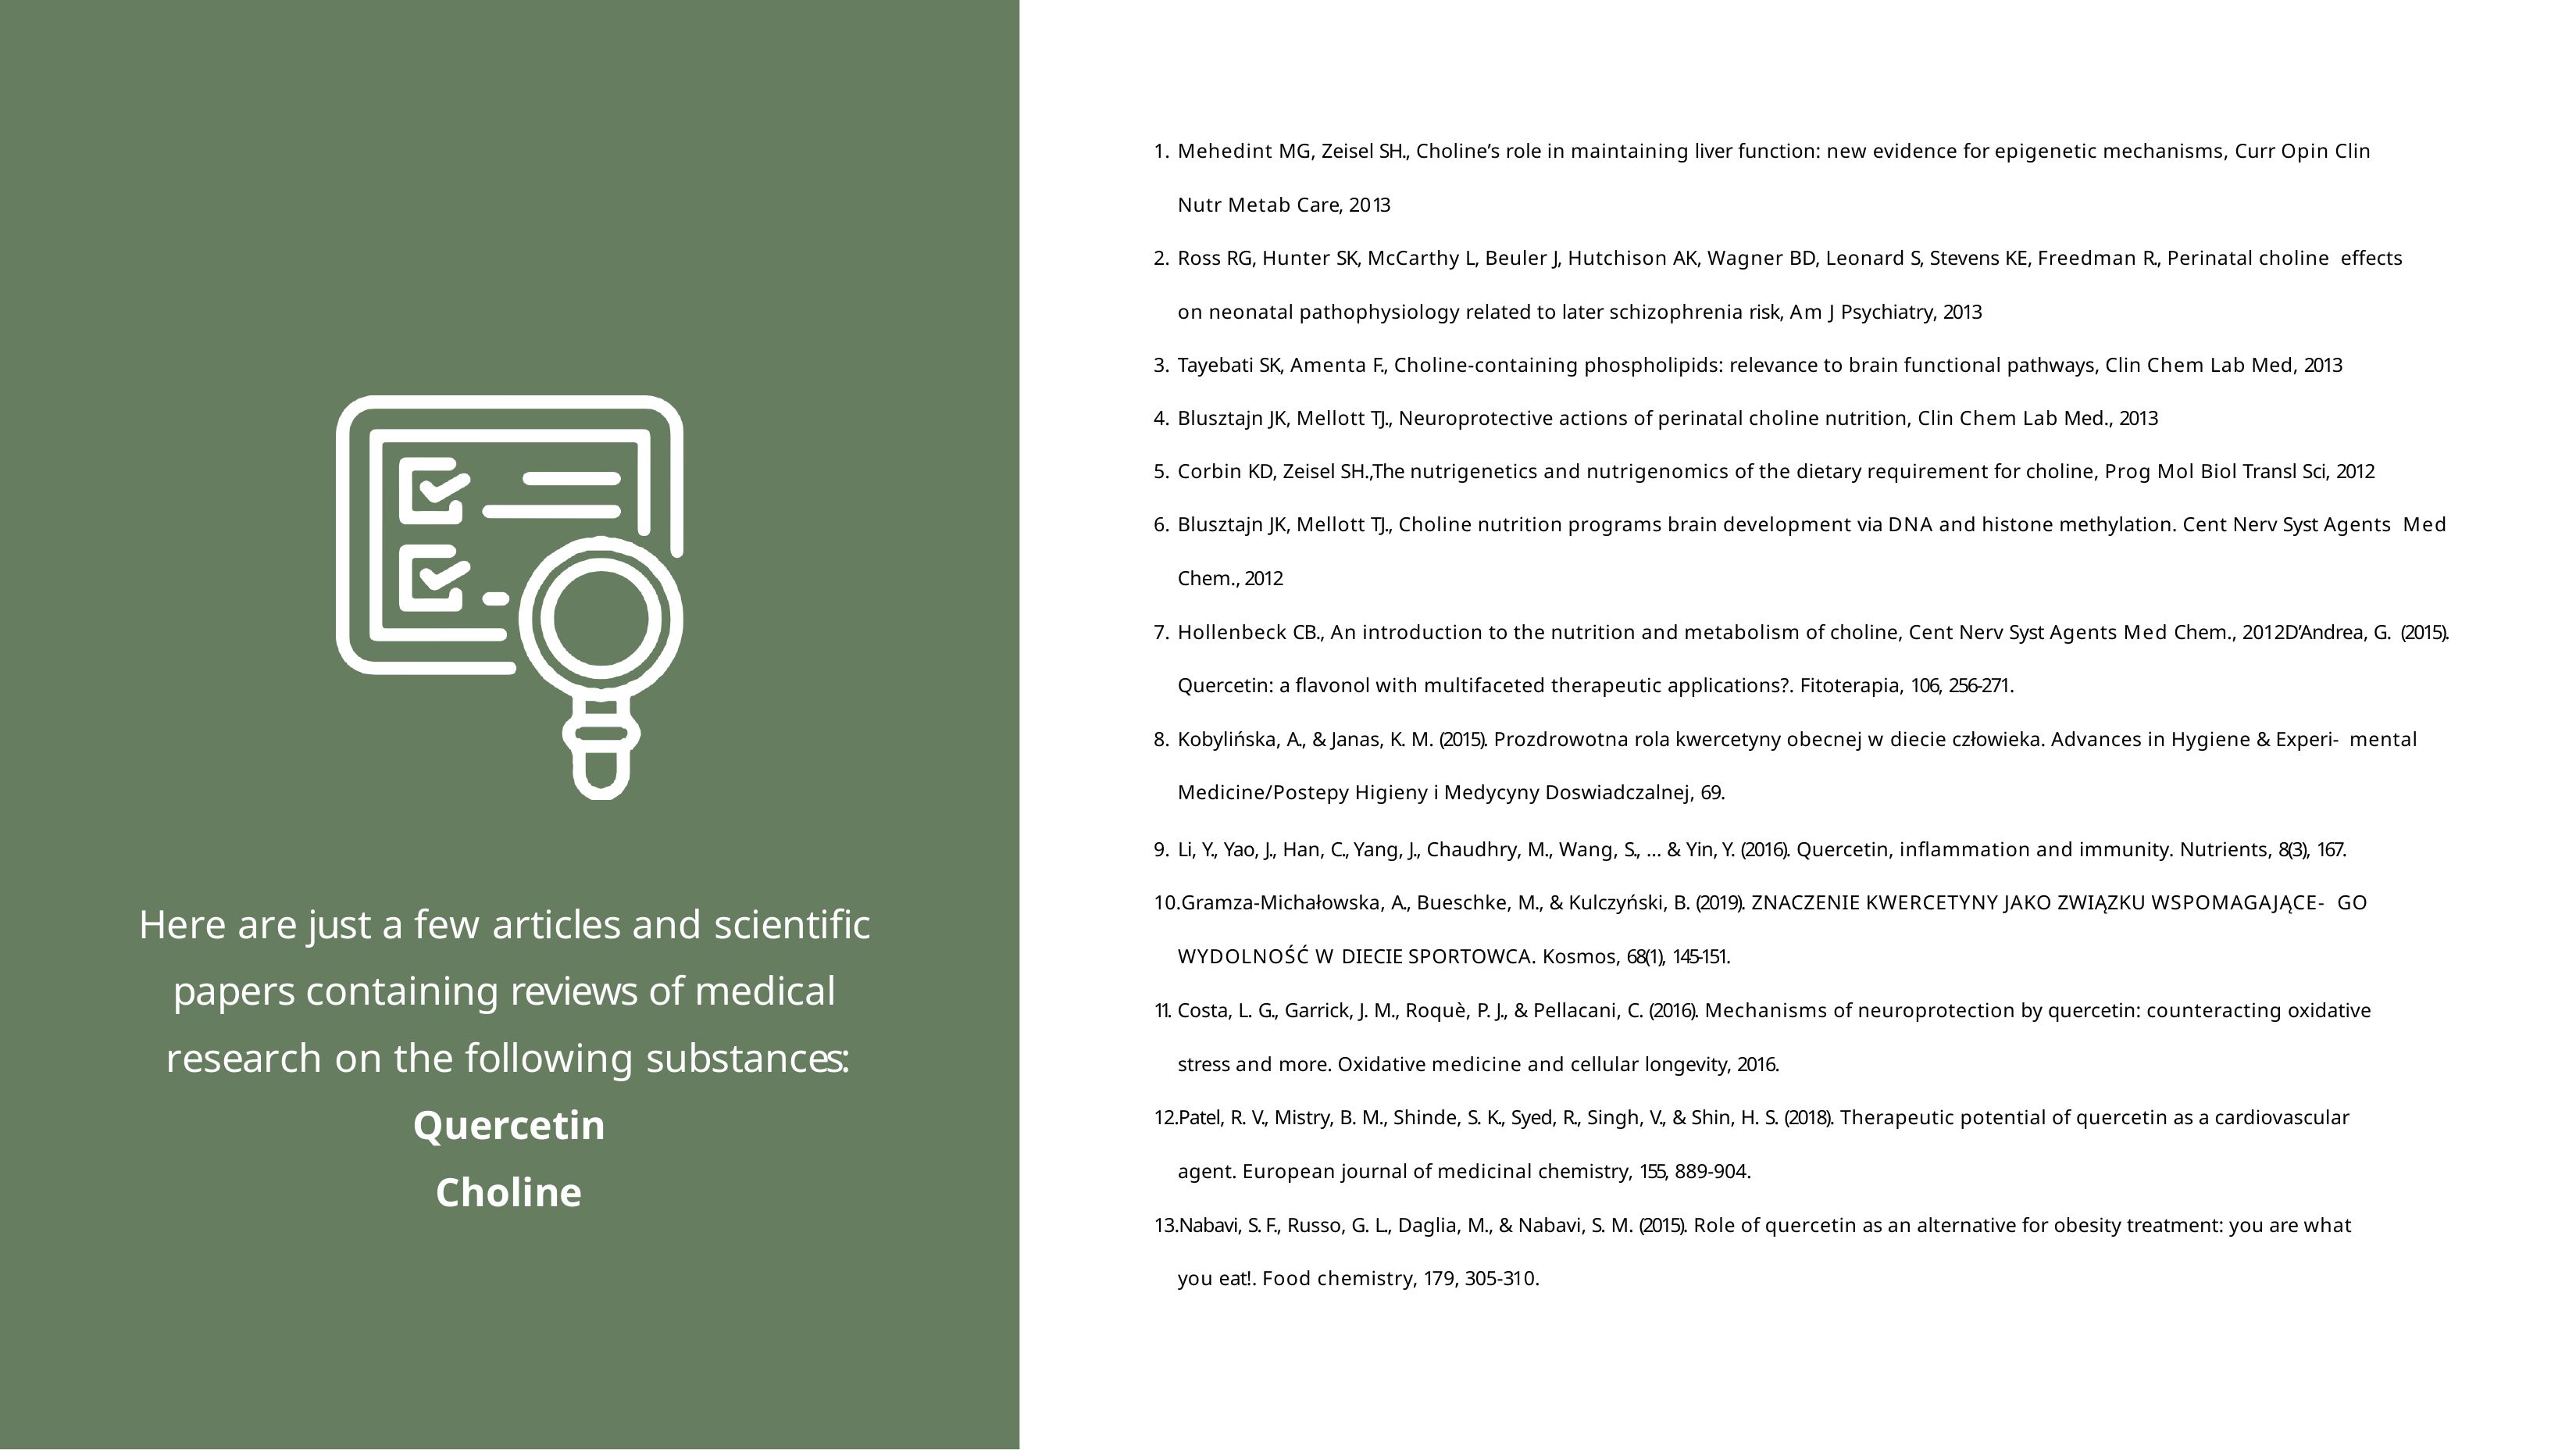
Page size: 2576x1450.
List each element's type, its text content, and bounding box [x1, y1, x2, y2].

text_box Mehedint MG, Zeisel SH., Choline’s role in maintaining liver function: new evidence for epigenetic mechanisms, Curr Opin Clin Nutr Metab Care, 2013 Ross RG, Hunter SK, McCarthy L, Beuler J, Hutchison AK, Wagner BD, Leonard S, Stevens KE, Freedman R., Perinatal choline effects on neonatal pathophysiology related to later schizophrenia risk, Am J Psychiatry, 2013 Tayebati SK, Amenta F., Choline-containing phospholipids: relevance to brain functional pathways, Clin Chem Lab Med, 2013 Blusztajn JK, Mellott TJ., Neuroprotective actions of perinatal choline nutrition, Clin Chem Lab Med., 2013 Corbin KD, Zeisel SH.,The nutrigenetics and nutrigenomics of the dietary requirement for choline, Prog Mol Biol Transl Sci, 2012 Blusztajn JK, Mellott TJ., Choline nutrition programs brain development via DNA and histone methylation. Cent Nerv Syst Agents Med Chem., 2012 Hollenbeck CB., An introduction to the nutrition and metabolism of choline, Cent Nerv Syst Agents Med Chem., 2012D’Andrea, G. (2015). Quercetin: a ﬂavonol with multifaceted therapeutic applications?. Fitoterapia, 106, 256-271. Kobylińska, A., & Janas, K. M. (2015). Prozdrowotna rola kwercetyny obecnej w diecie człowieka. Advances in Hygiene & Experi- mental Medicine/Postepy Higieny i Medycyny Doswiadczalnej, 69. [1152, 137, 2471, 804]
picture [336, 395, 684, 800]
text_box Here are just a few articles and scientiﬁc papers containing reviews of medical research on the following substances: Quercetin Choline [136, 877, 883, 1215]
text_box agent. European journal of medicinal chemistry, 155, 889-904. [1176, 1156, 1797, 1183]
text_box 12.Patel, R. V., Mistry, B. M., Shinde, S. K., Syed, R., Singh, V., & Shin, H. S. (2018). Therapeutic potential of quercetin as a cardiovascular [1152, 1102, 2462, 1129]
text_box 13.Nabavi, S. F., Russo, G. L., Daglia, M., & Nabavi, S. M. (2015). Role of quercetin as an alternative for obesity treatment: you are what you eat!. Food chemistry, 179, 305-310. [1152, 1210, 2453, 1290]
text_box Li, Y., Yao, J., Han, C., Yang, J., Chaudhry, M., Wang, S., … & Yin, Y. (2016). Quercetin, inﬂammation and immunity. Nutrients, 8(3), 167. Gramza-Michałowska, A., Bueschke, M., & Kulczyński, B. (2019). ZNACZENIE KWERCETYNY JAKO ZWIĄZKU WSPOMAGAJĄCE- GO WYDOLNOŚĆ W DIECIE SPORTOWCA. Kosmos, 68(1), 145-151. [1152, 834, 2463, 968]
text_box stress and more. Oxidative medicine and cellular longevity, 2016. [1176, 1049, 1824, 1075]
text_box 11. Costa, L. G., Garrick, J. M., Roquè, P. J., & Pellacani, C. (2016). Mechanisms of neuroprotection by quercetin: counteracting oxidative [1152, 995, 2470, 1022]
